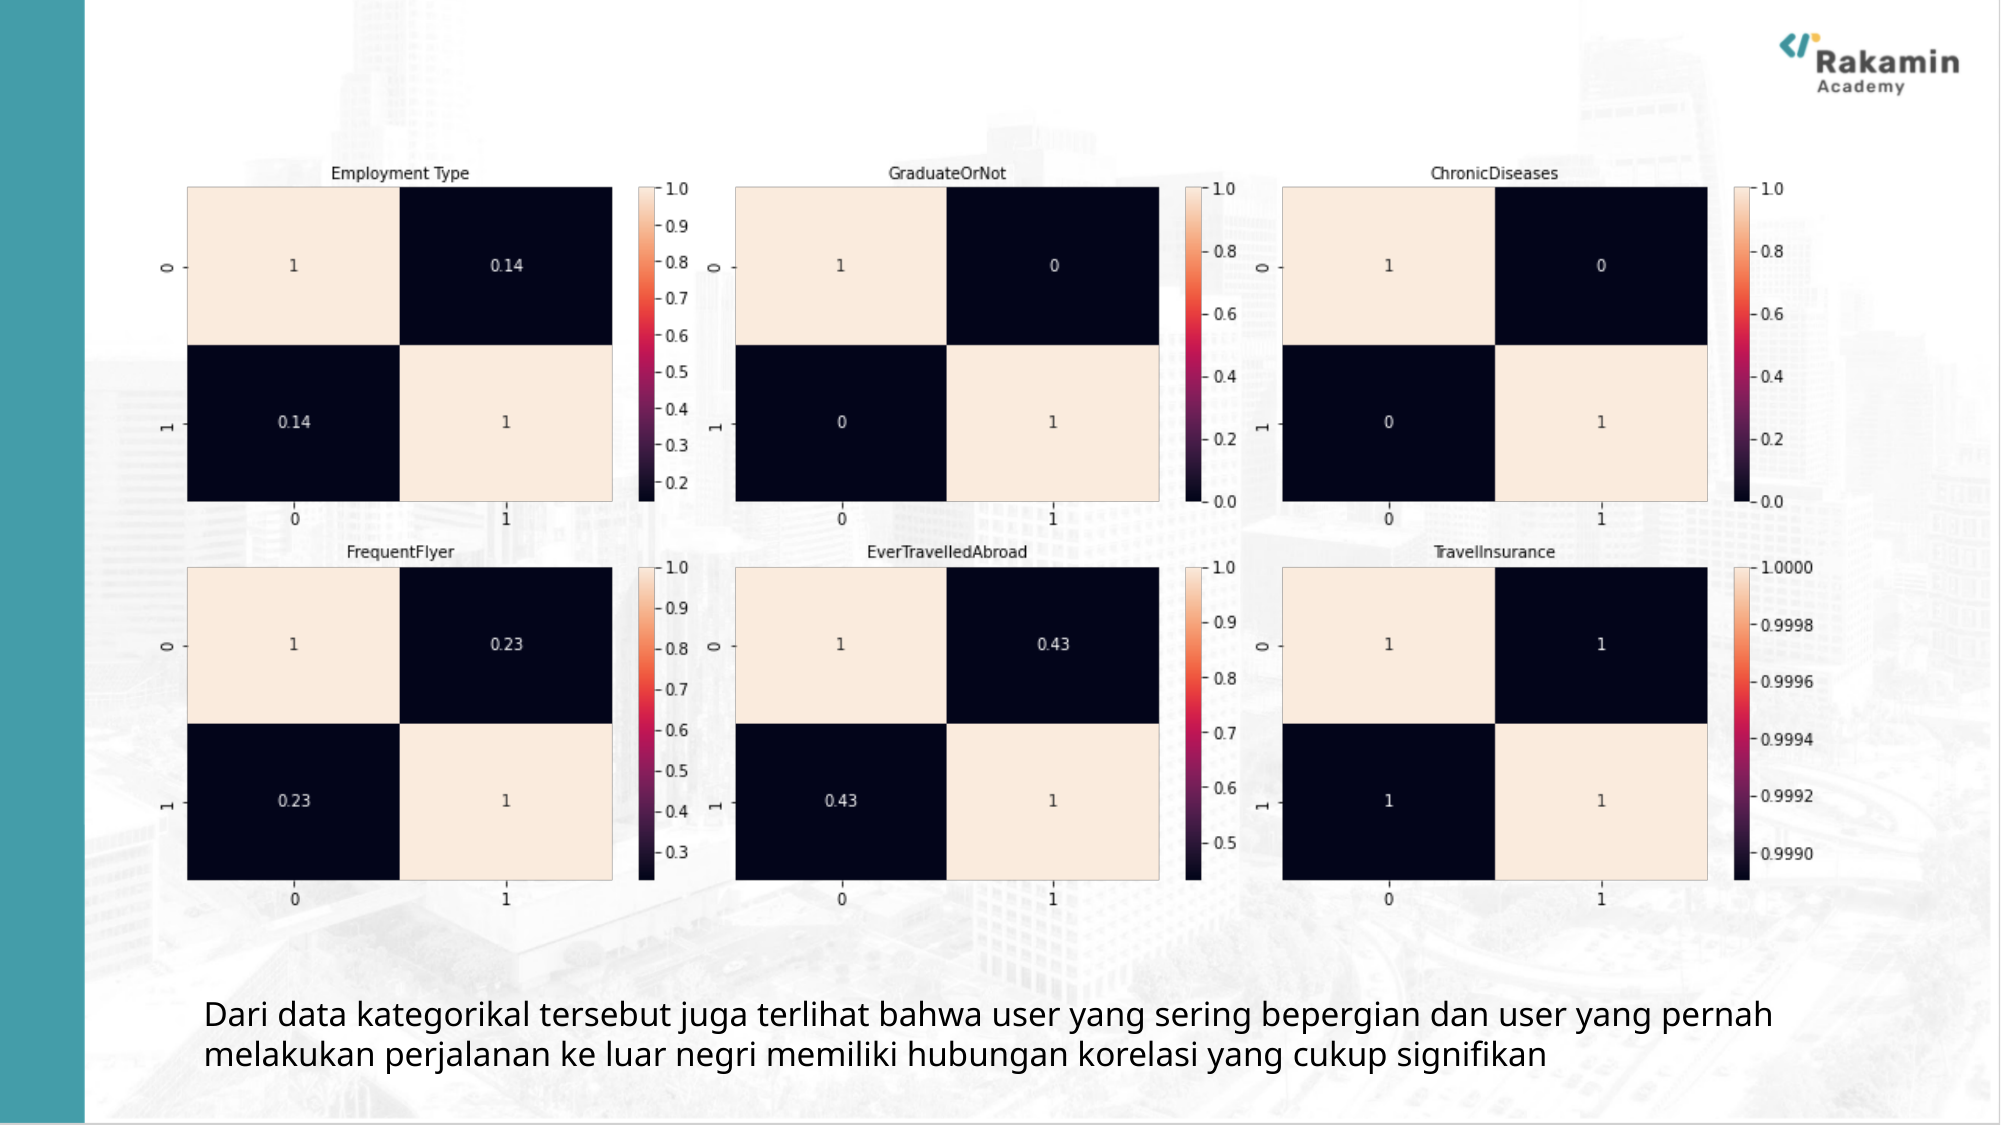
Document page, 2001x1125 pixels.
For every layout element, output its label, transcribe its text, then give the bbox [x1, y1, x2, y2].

picture [0, 0, 2001, 1125]
text_box Dari data kategorikal tersebut juga terlihat bahwa user yang sering bepergian dan user yang pernah melakukan perjalanan ke luar negri memiliki hubungan korelasi yang cukup signifikan [188, 978, 1872, 1088]
